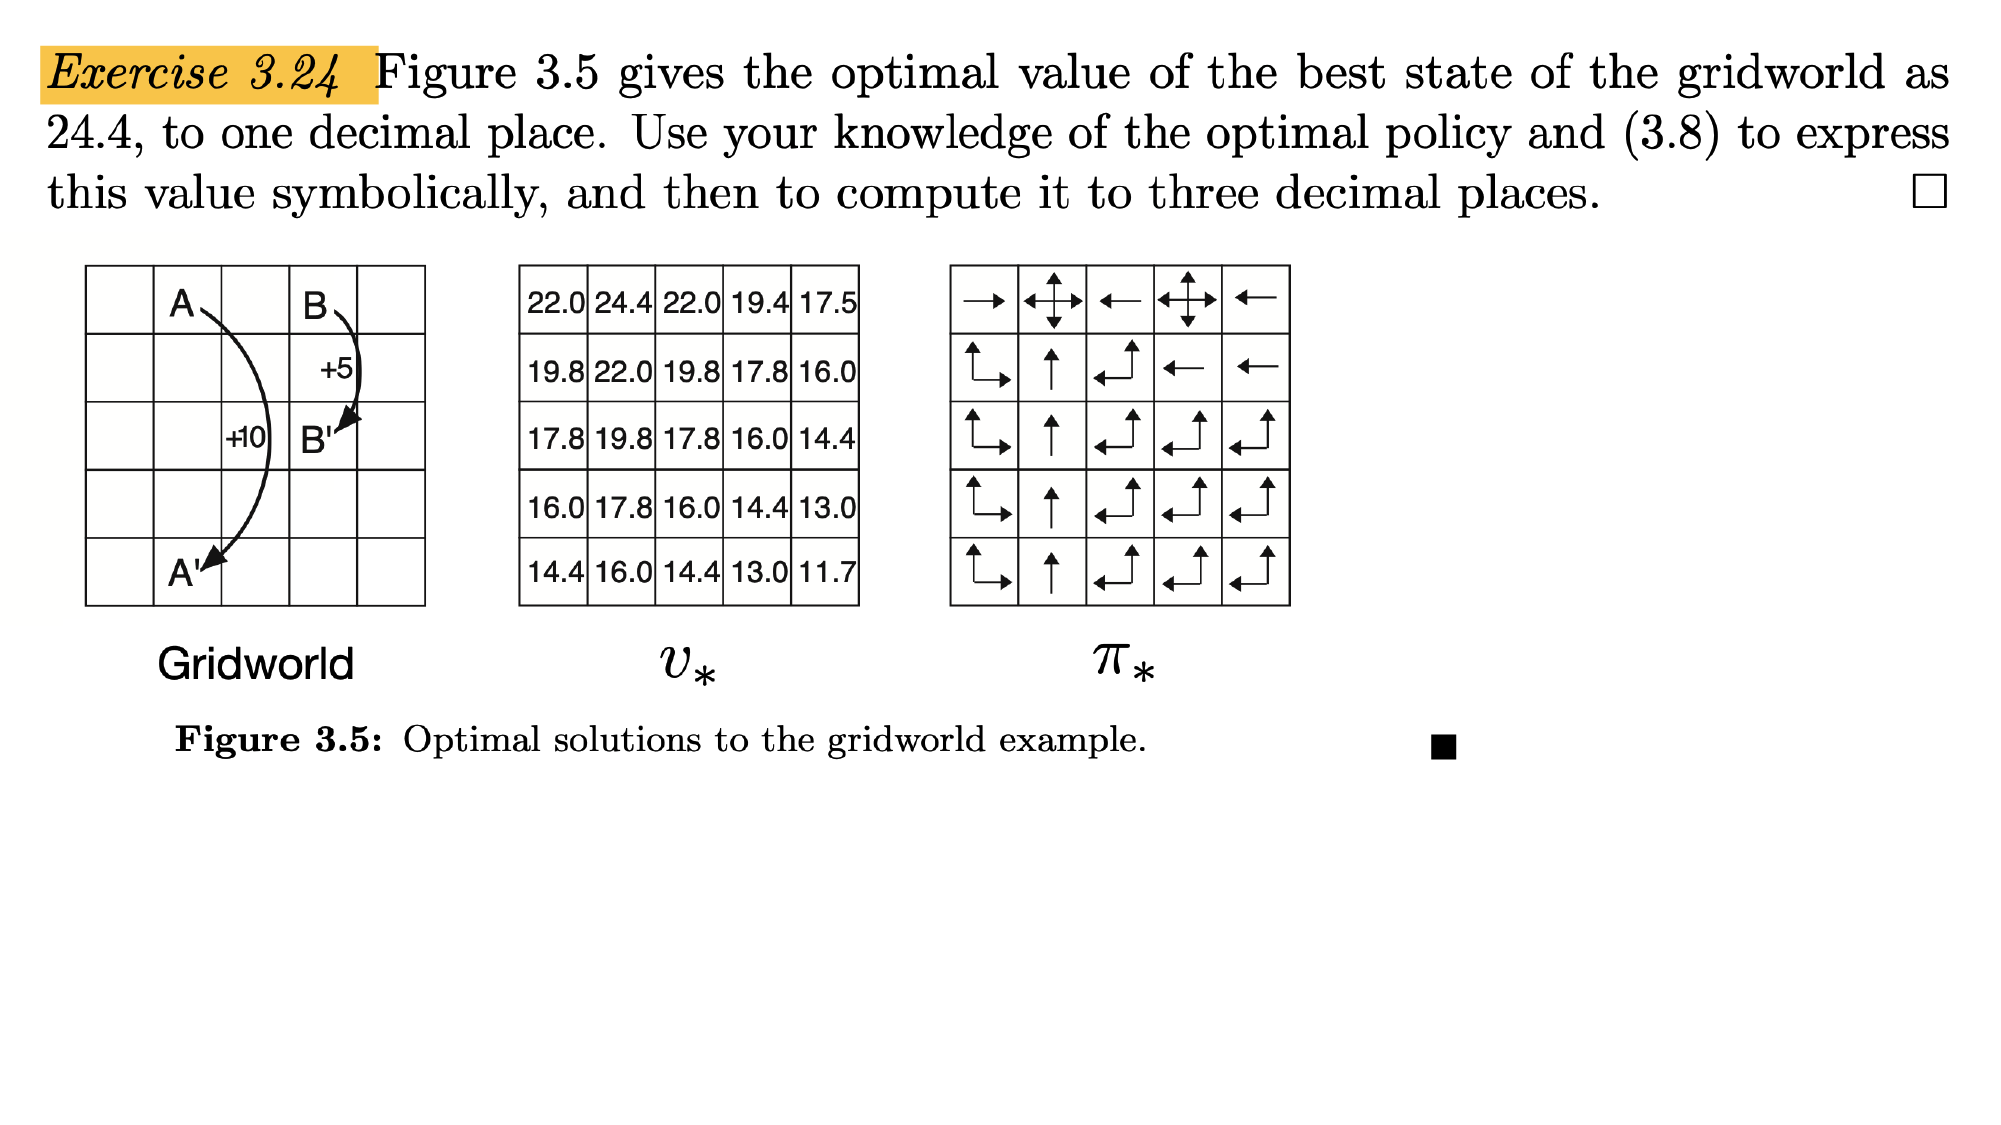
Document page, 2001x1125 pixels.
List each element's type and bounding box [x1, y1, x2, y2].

picture [0, 12, 2000, 795]
